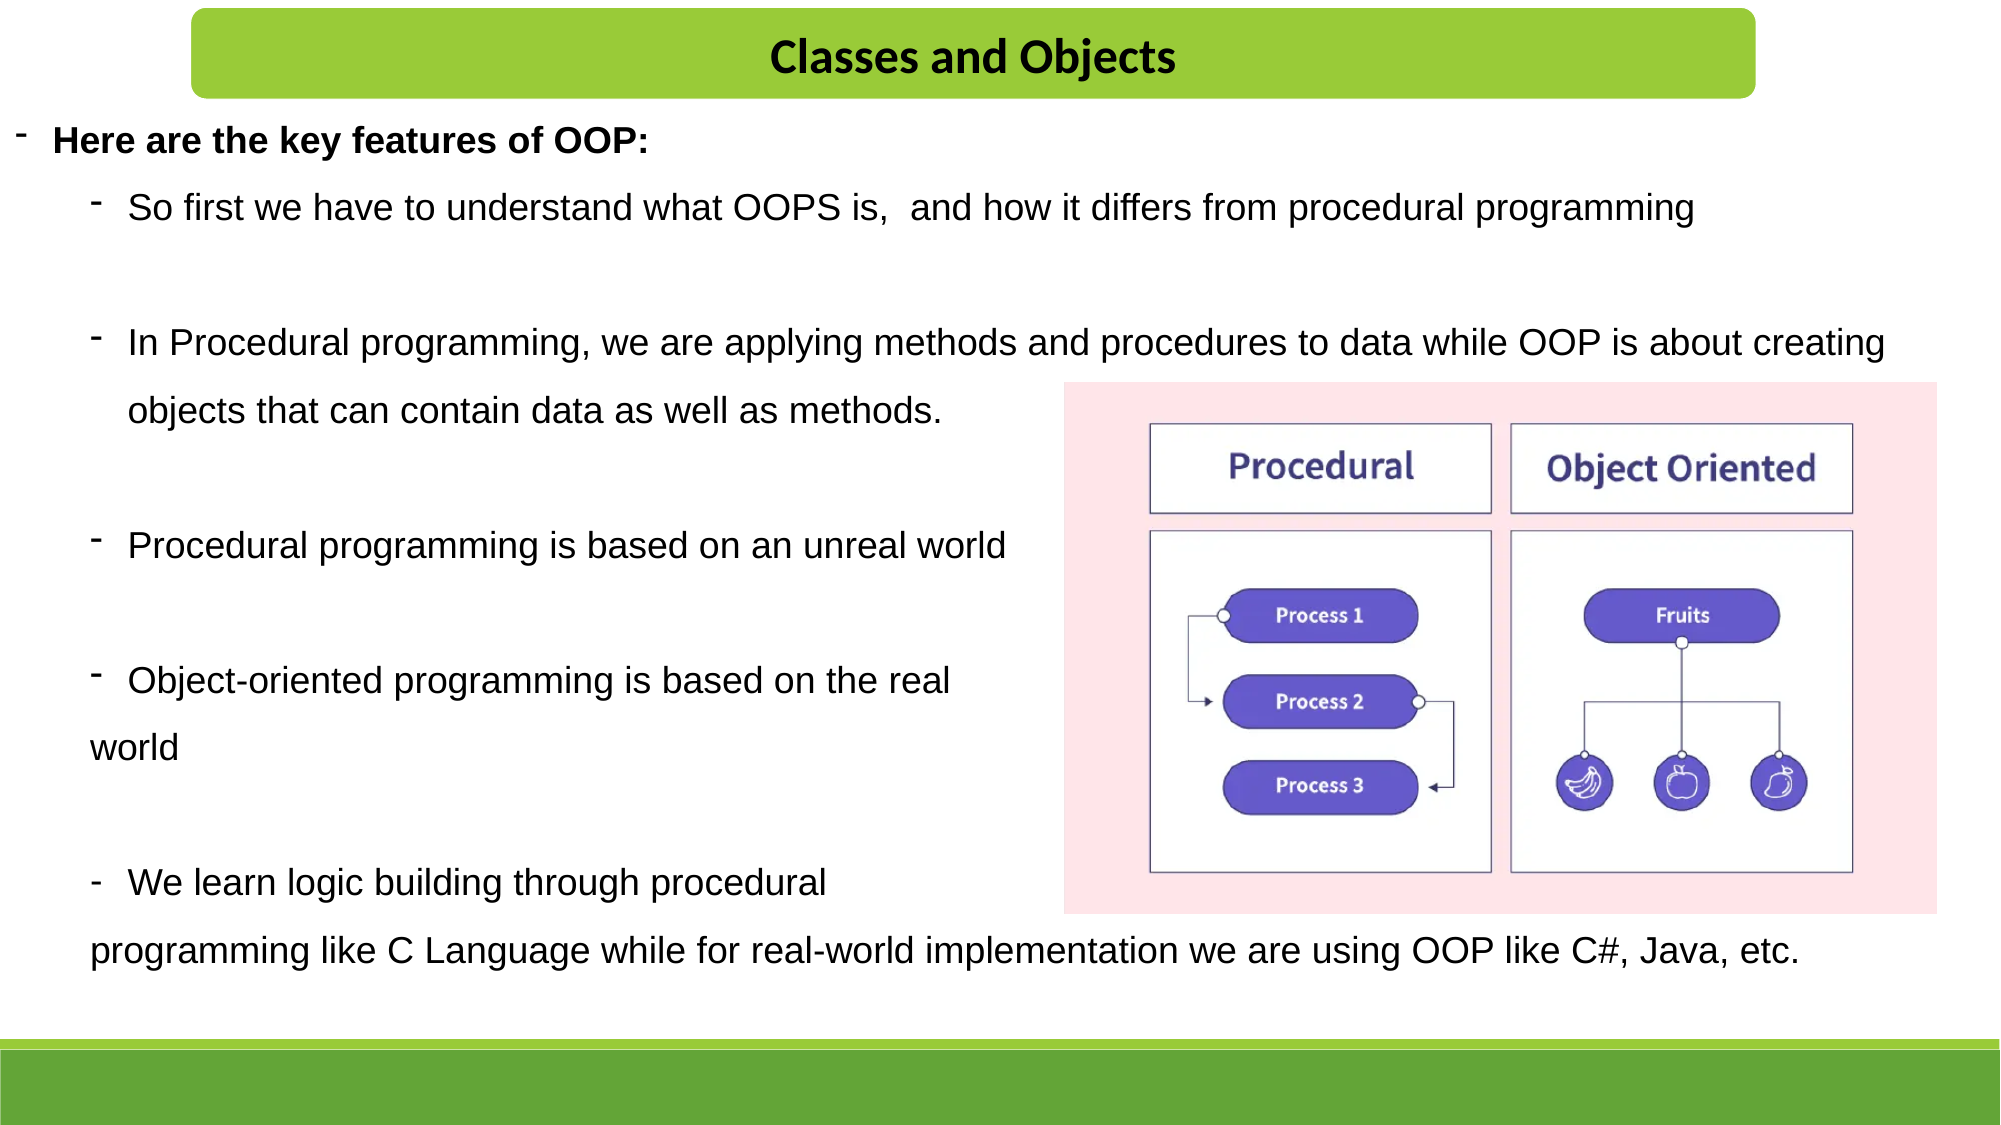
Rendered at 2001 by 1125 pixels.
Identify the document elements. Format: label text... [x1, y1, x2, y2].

text_box Here are the key features of OOP: So first we have to understand what OOPS is, and how it differs from procedural programming In Procedural programming, we are applying methods and procedures to data while OOP is about creating objects that can contain data as well as methods. Procedural programming is based on an unreal world Object-oriented programming is based on the real world We learn logic building through procedural programming like C Language while for real-world implementation we are using OOP like C#, Java, etc. [0, 85, 1990, 1105]
text_box Classes and Objects [190, 7, 1757, 85]
picture [1064, 382, 1938, 914]
